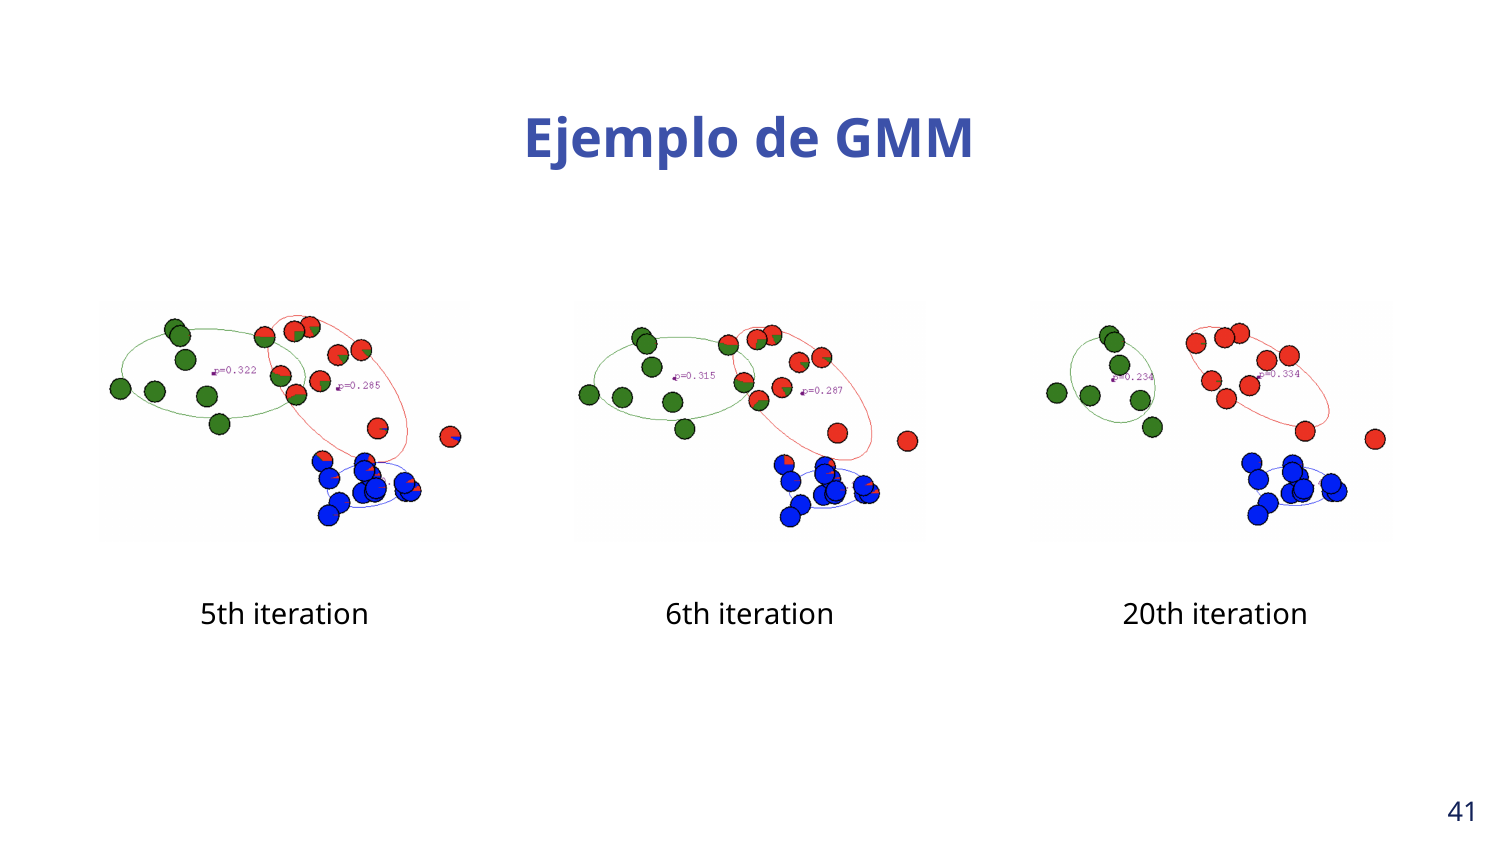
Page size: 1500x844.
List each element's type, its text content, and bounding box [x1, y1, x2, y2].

text_box Ejemplo de GMM [0, 88, 1500, 183]
text_box 6th iteration [641, 579, 859, 645]
picture [99, 301, 470, 543]
slide_number ‹#› [1403, 779, 1494, 844]
picture [574, 301, 926, 543]
text_box 5th iteration [176, 579, 394, 645]
picture [1030, 301, 1394, 543]
text_box 20th iteration [1106, 579, 1324, 645]
